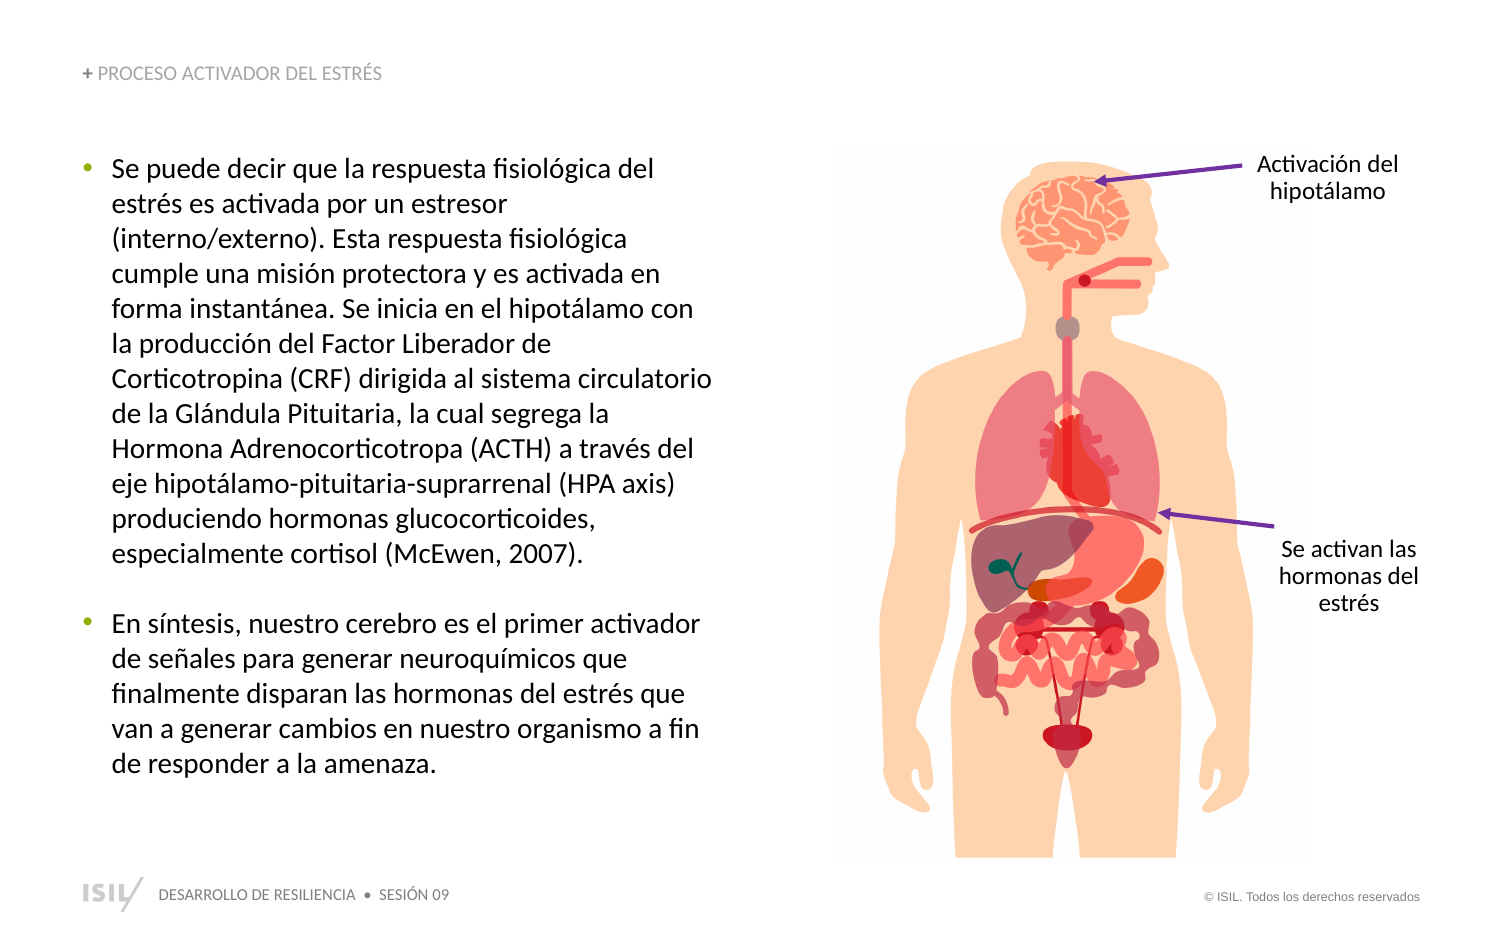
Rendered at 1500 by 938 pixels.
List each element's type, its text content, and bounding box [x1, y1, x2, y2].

text_box + PROCESO ACTIVADOR DEL ESTRÉS [82, 61, 482, 85]
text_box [1157, 512, 1275, 527]
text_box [1093, 165, 1243, 183]
text_box Activación del hipotálamo [1313, 150, 1418, 205]
text_box Se activan las hormonas del estrés [1317, 535, 1439, 617]
picture [833, 149, 1313, 865]
text_box Se puede decir que la respuesta fisiológica del estrés es activada por un estresor (interno/externo). Esta respuesta fisiológica cumple una misión protectora y es activada en forma instantánea. Se inicia en el hipotálamo con la producción del Factor Liberador de Corticotropina (CRF) dirigida al sistema circulatorio de la Glándula Pituitaria, la cual segrega la Hormona Adrenocorticotropa (ACTH) a través del eje hipotálamo-pituitaria-suprarrenal (HPA axis) produciendo hormonas glucocorticoides, especialmente cortisol (McEwen, 2007). En síntesis, nuestro cerebro es el primer activador de señales para generar neuroquímicos que finalmente disparan las hormonas del estrés que van a generar cambios en nuestro organismo a fin de responder a la amenaza. [82, 149, 721, 780]
